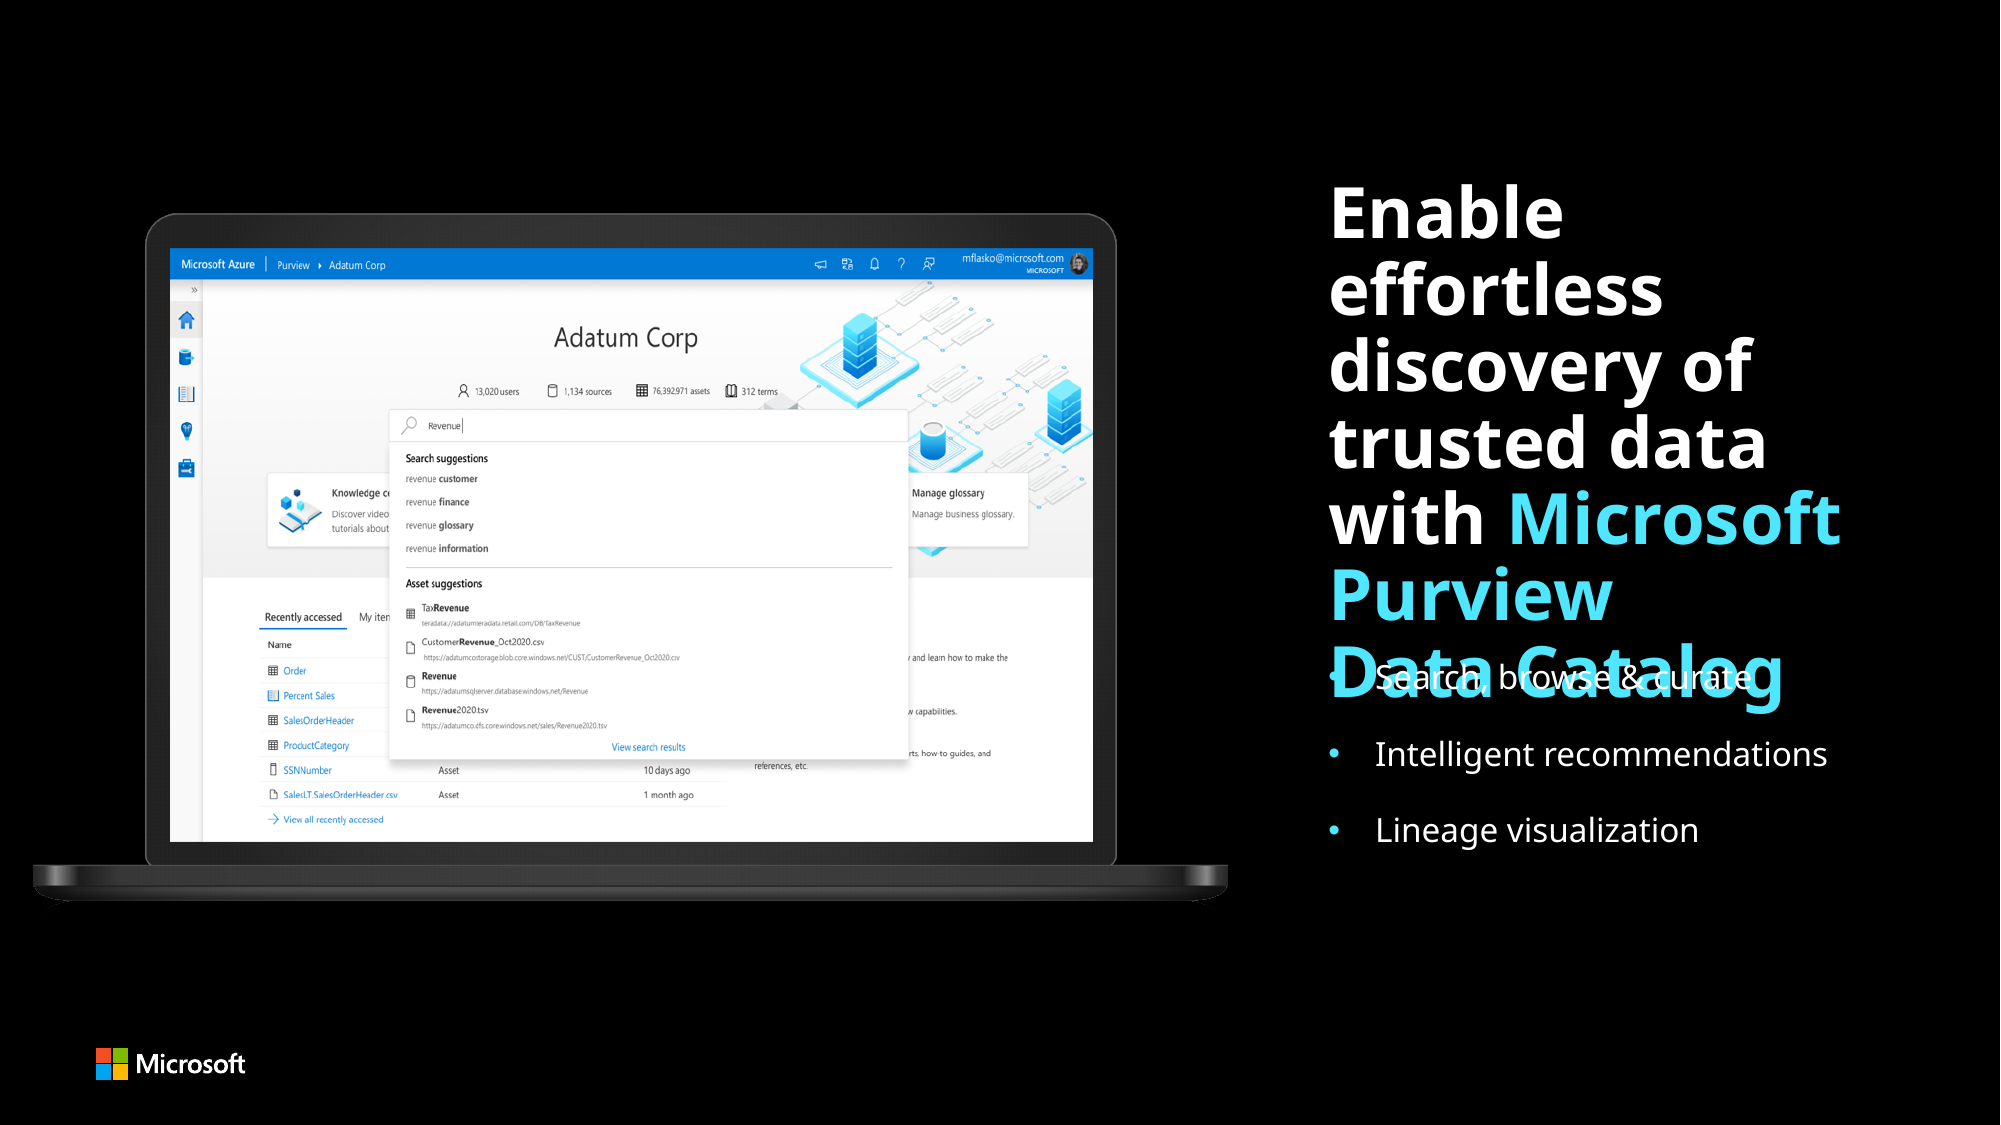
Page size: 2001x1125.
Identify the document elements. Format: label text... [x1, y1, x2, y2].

text_box Search, browse & curate Intelligent recommendations Lineage visualization [1313, 632, 1961, 981]
picture [32, 213, 1229, 930]
picture [95, 1047, 250, 1080]
title Enable effortless discovery of trusted data with Microsoft Purview Data Catalog [1313, 170, 1924, 353]
